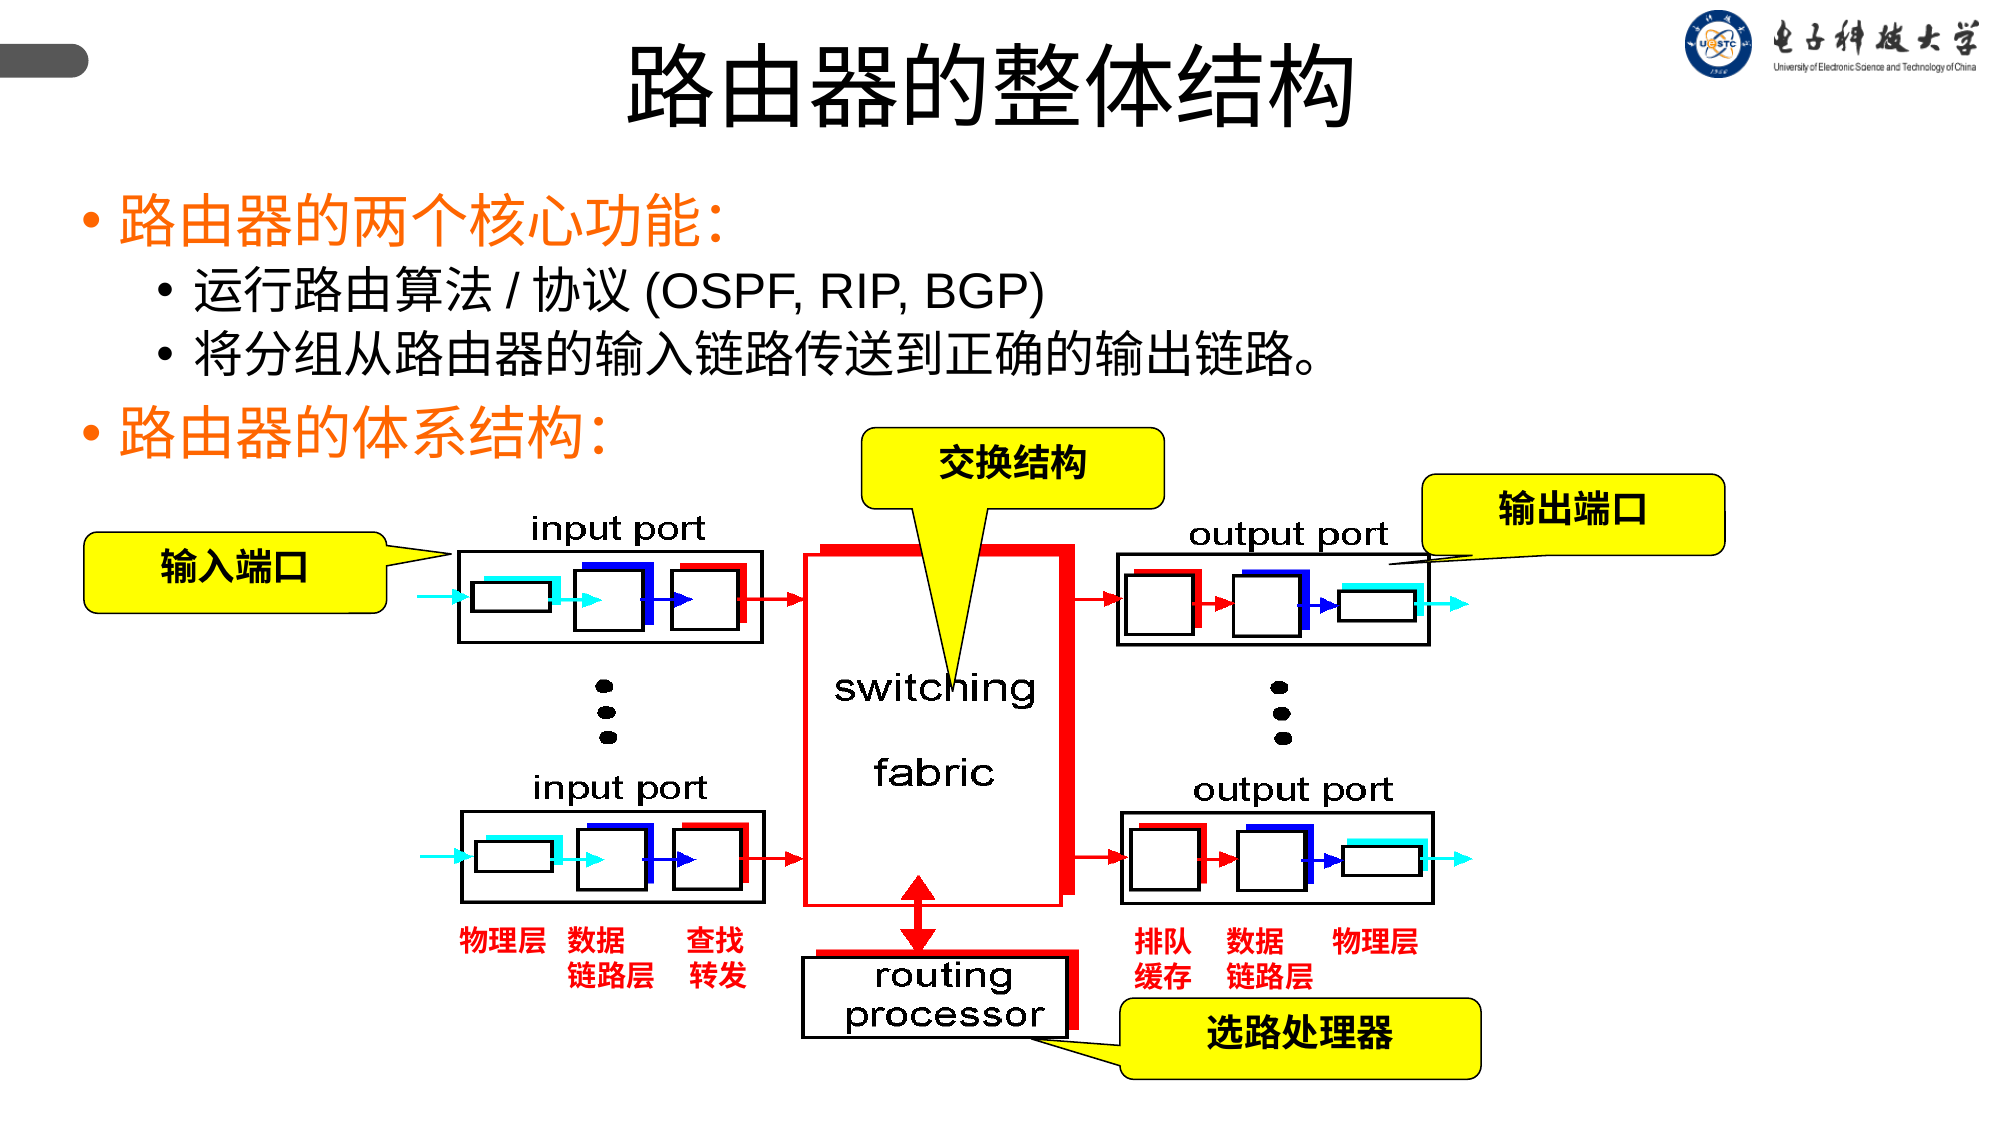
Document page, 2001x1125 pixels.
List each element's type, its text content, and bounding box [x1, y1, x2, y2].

text_box 交换结构 [861, 427, 1165, 516]
picture [417, 516, 1475, 1039]
text_box 选路处理器 [1031, 1000, 1482, 1080]
text_box 输出端口 [1422, 474, 1726, 560]
list 路由器的两个核心功能： 运行路由算法/协议(OSPF, RIP, BGP) 将分组从路由器的输入链路传送到正确的输出链路。 路由器的体系结构： [66, 184, 1767, 476]
picture [1685, 10, 1979, 34]
text_box 输入端口 [83, 532, 417, 614]
title 路由器的整体结构 [0, 34, 1984, 222]
